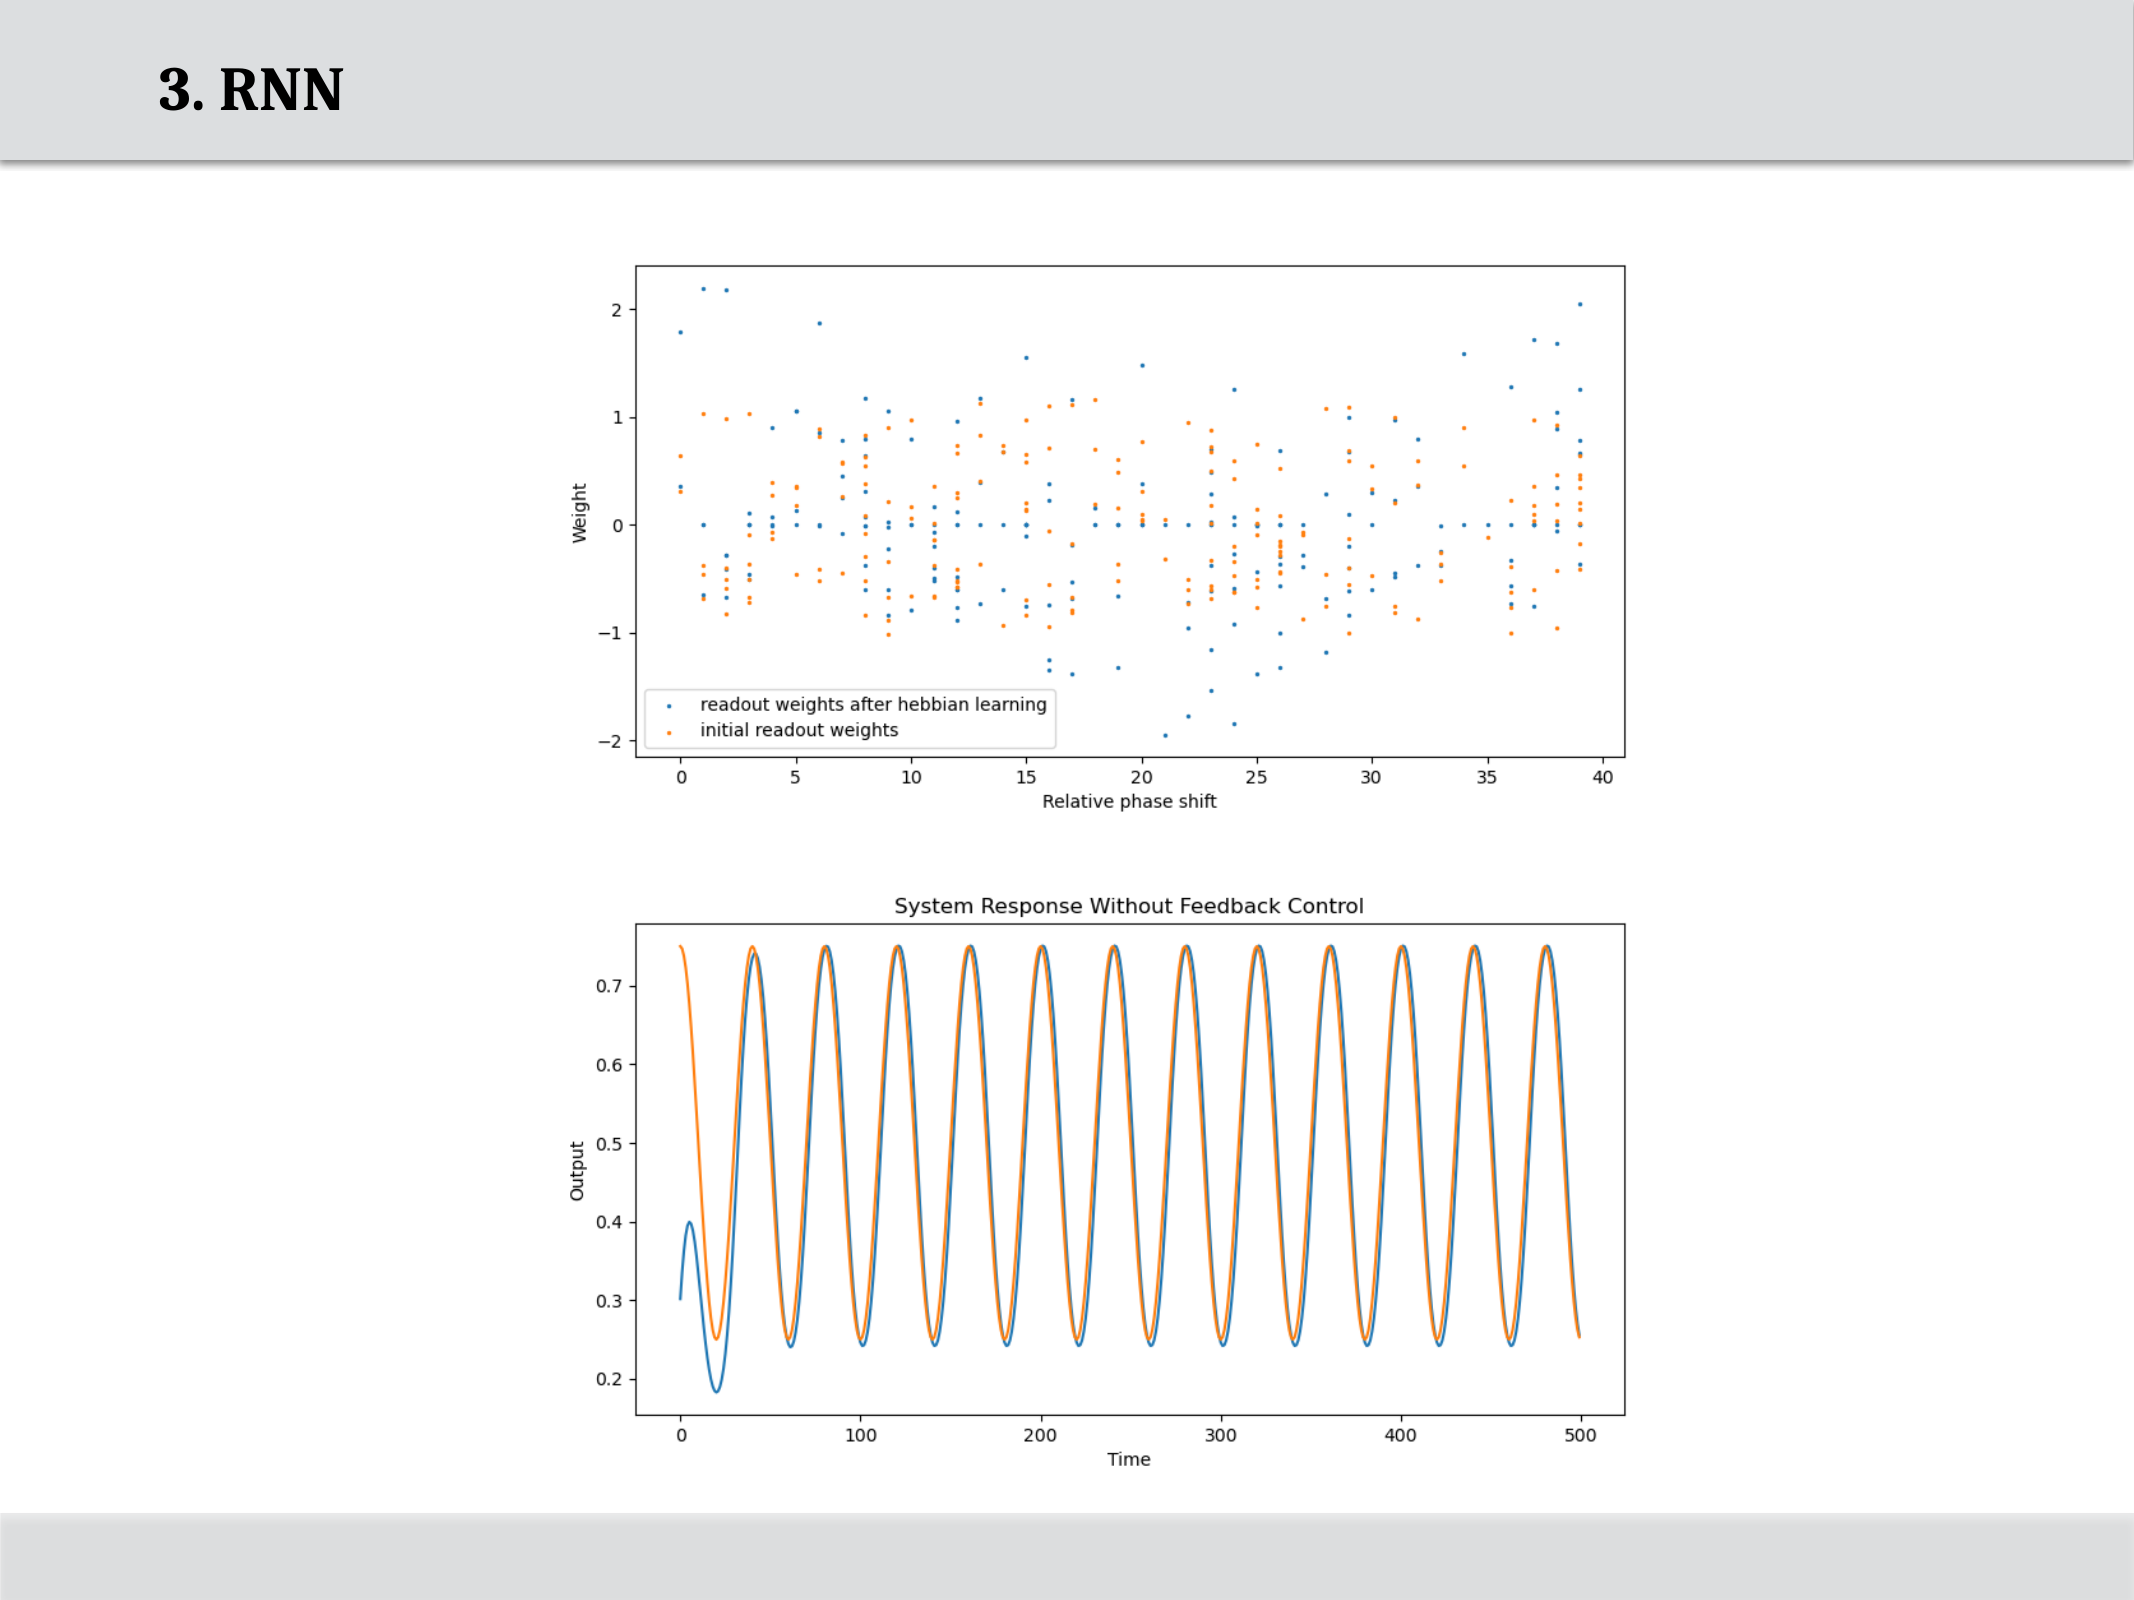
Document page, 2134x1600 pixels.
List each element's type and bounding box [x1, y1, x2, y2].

picture [476, 189, 1752, 827]
picture [476, 846, 1752, 1485]
text_box [0, 0, 2134, 1600]
